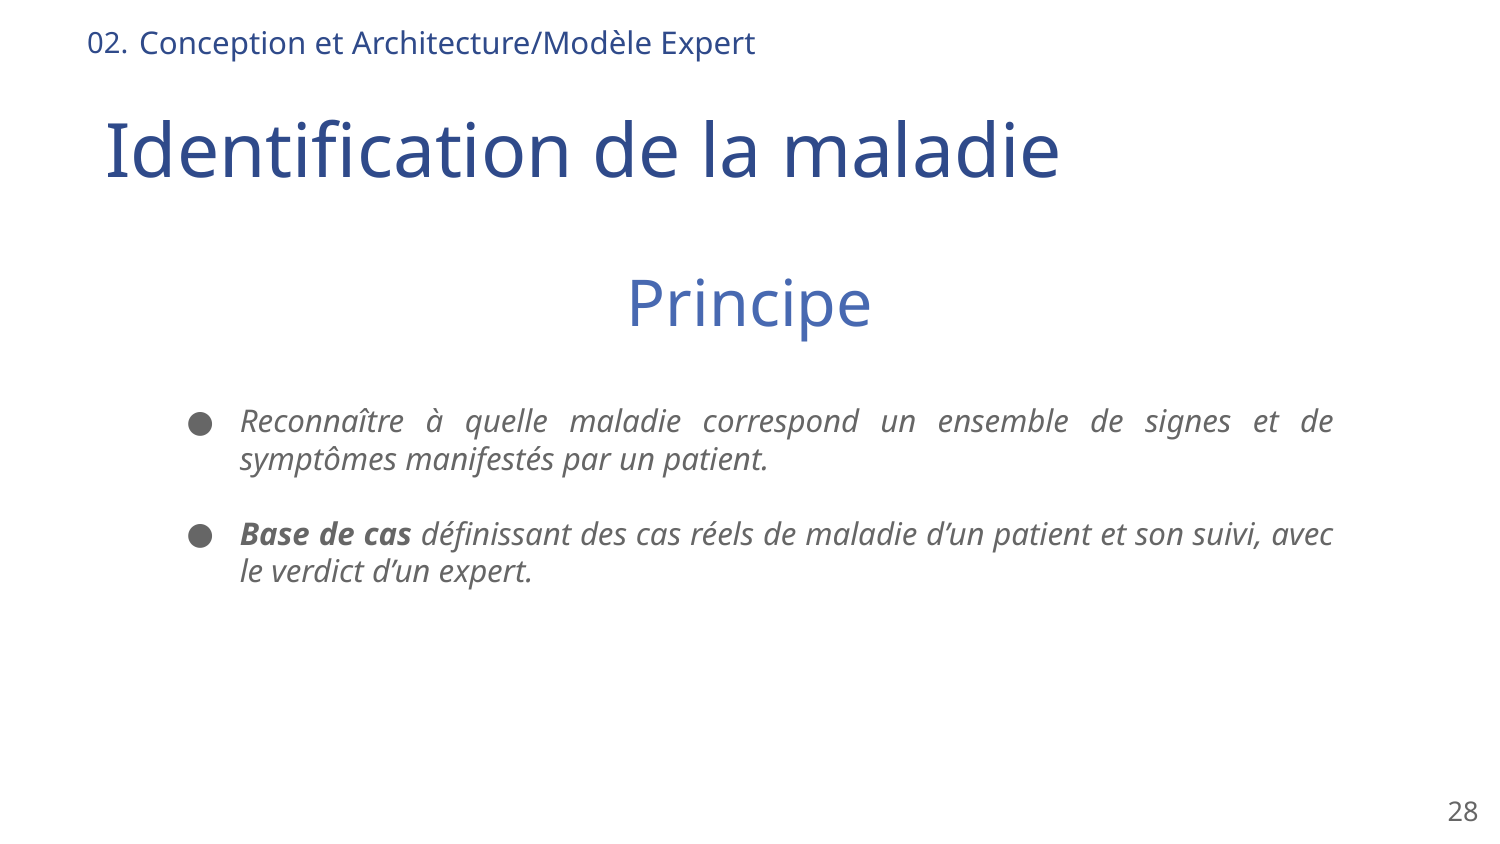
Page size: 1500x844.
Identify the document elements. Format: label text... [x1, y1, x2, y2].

subtitle Reconnaître à quelle maladie correspond un ensemble de signes et de symptômes manifestés par un patient. Base de cas définissant des cas réels de maladie d’un patient et son suivi, avec le verdict d’un expert. [149, 386, 1351, 483]
title Identification de la maladie [90, 78, 1171, 217]
title 02. [72, 24, 173, 75]
title Conception et Architecture/Modèle Expert [124, 5, 1303, 79]
slide_number ‹#› [1403, 779, 1494, 844]
text_box Principe [426, 247, 1074, 355]
